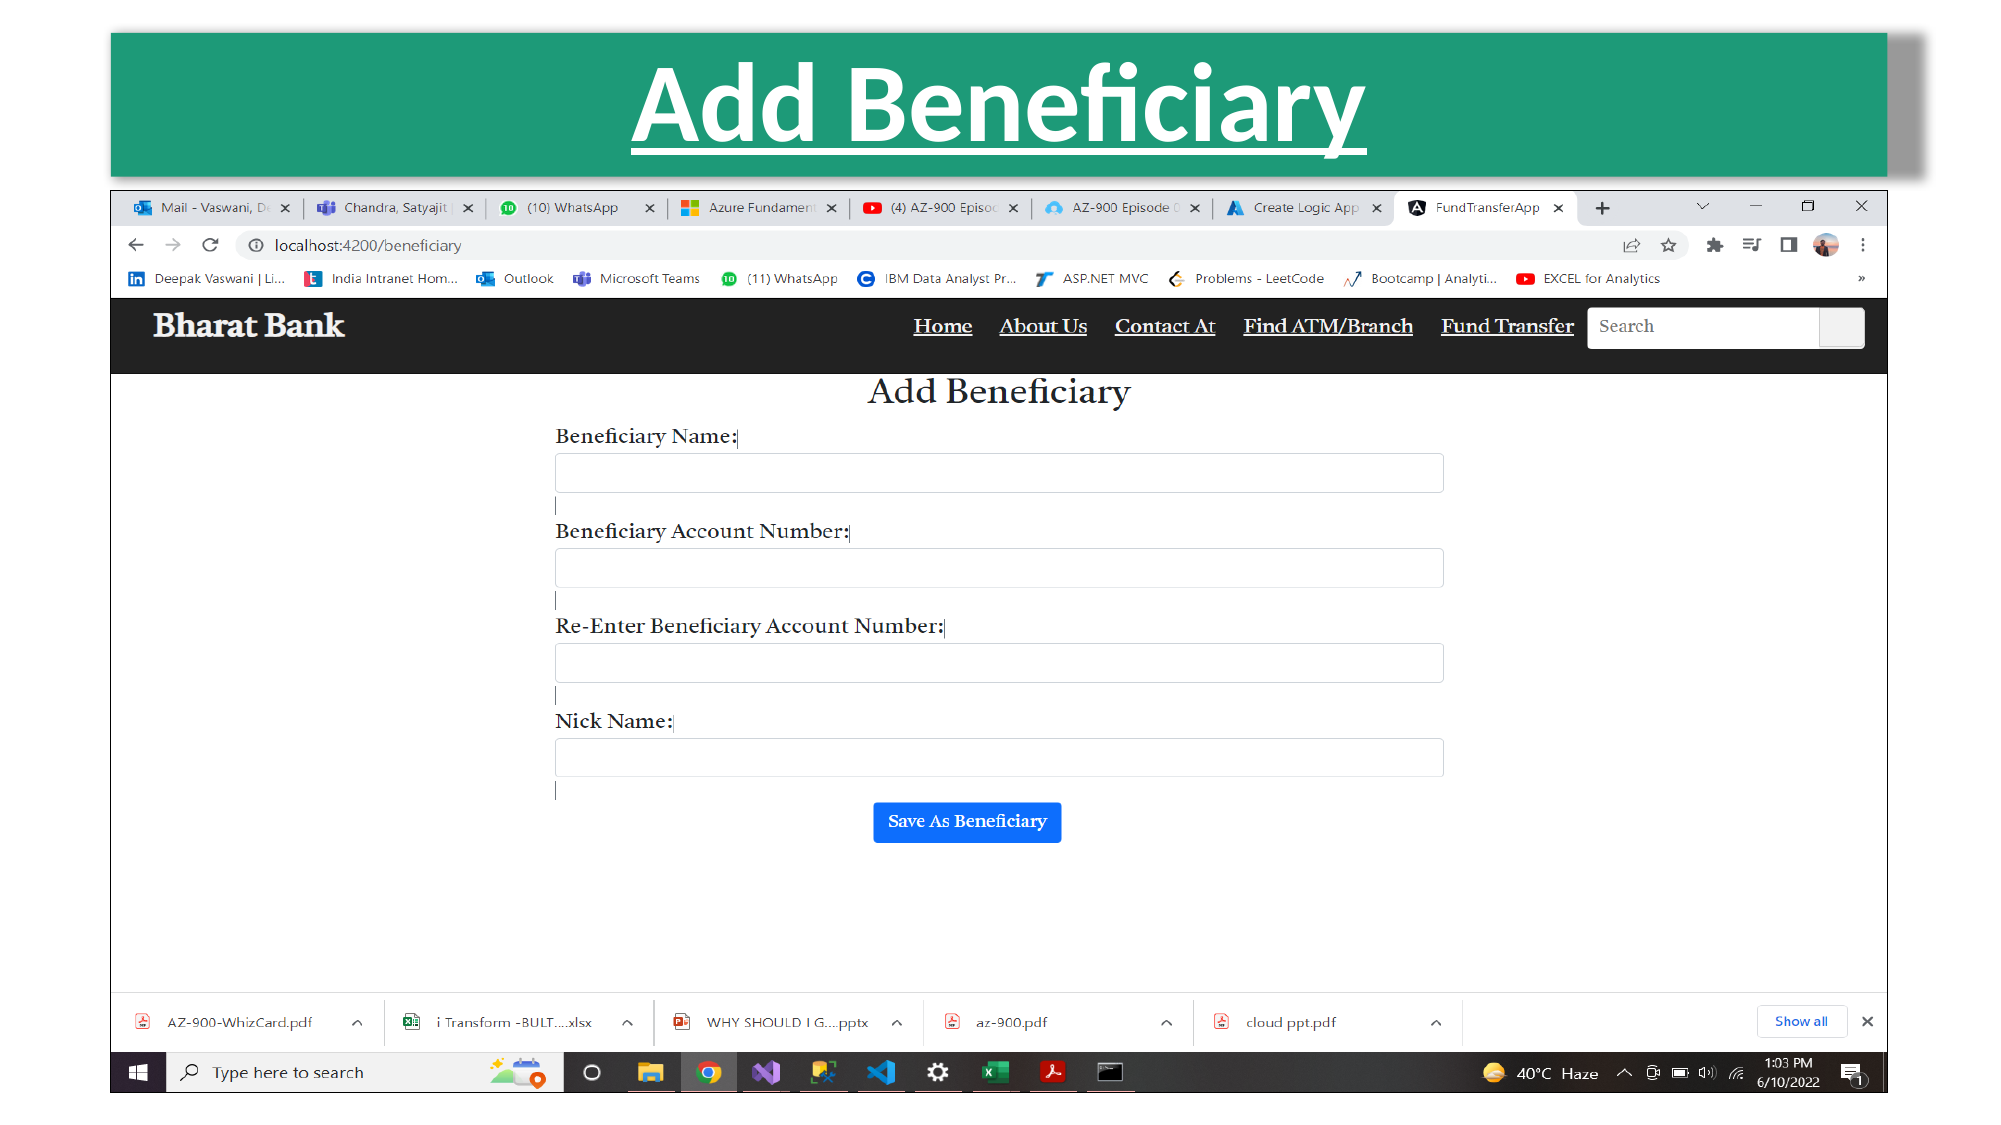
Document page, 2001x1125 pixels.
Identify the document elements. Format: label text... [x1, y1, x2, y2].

title Add Beneficiary [110, 32, 1888, 177]
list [110, 190, 1888, 1093]
